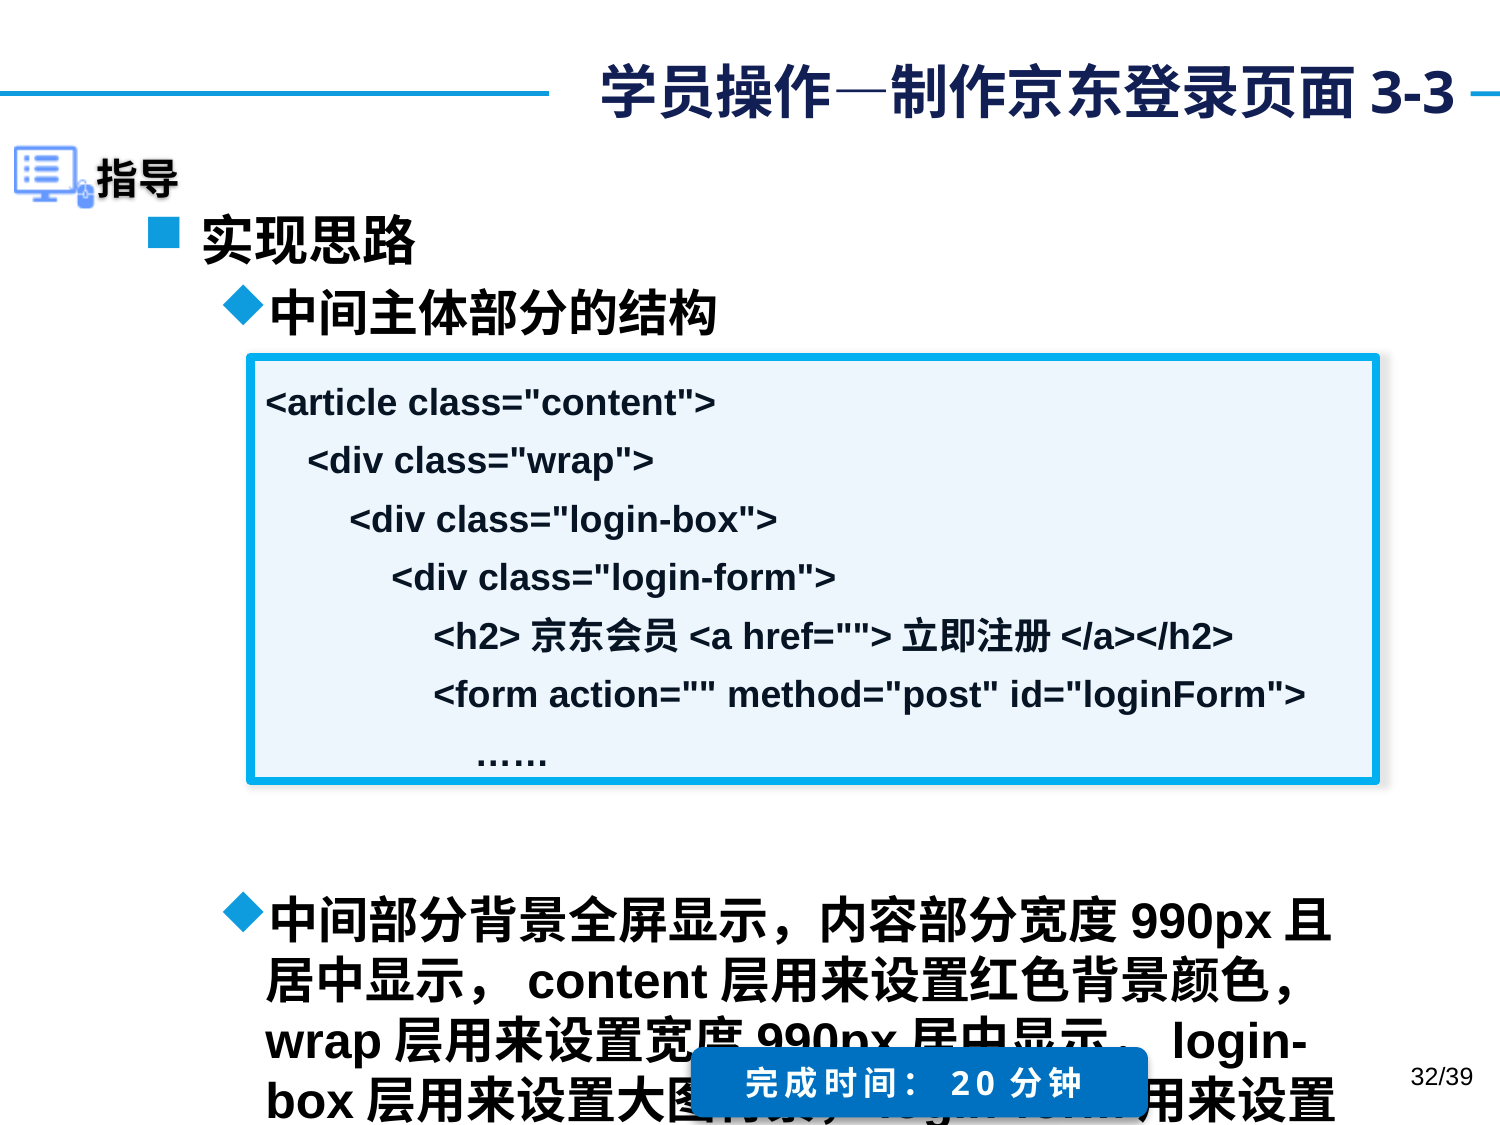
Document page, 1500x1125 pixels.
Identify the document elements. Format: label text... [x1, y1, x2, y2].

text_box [690, 1046, 1149, 1118]
title 学员操作—制作京东登录页面3-3 [549, 46, 1471, 133]
list 实现思路 中间主体部分的结构 中间部分背景全屏显示，内容部分宽度990px且居中显示，content层用来设置红色背景颜色，wrap层用来设置宽度990px居中显示，login-box层用来设置大图背景，login-form用来设置表单登录的位置、宽度等 [128, 199, 1383, 1043]
text_box <article class="content"> <div class="wrap"> <div class="login-box"> <div class="login-form"> <h2>京东会员<a href="">立即注册</a></h2> <form action="" method="post" id="loginForm"> …… [250, 356, 1377, 781]
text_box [13, 140, 197, 223]
slide_number 32/39 [1154, 1053, 1489, 1114]
